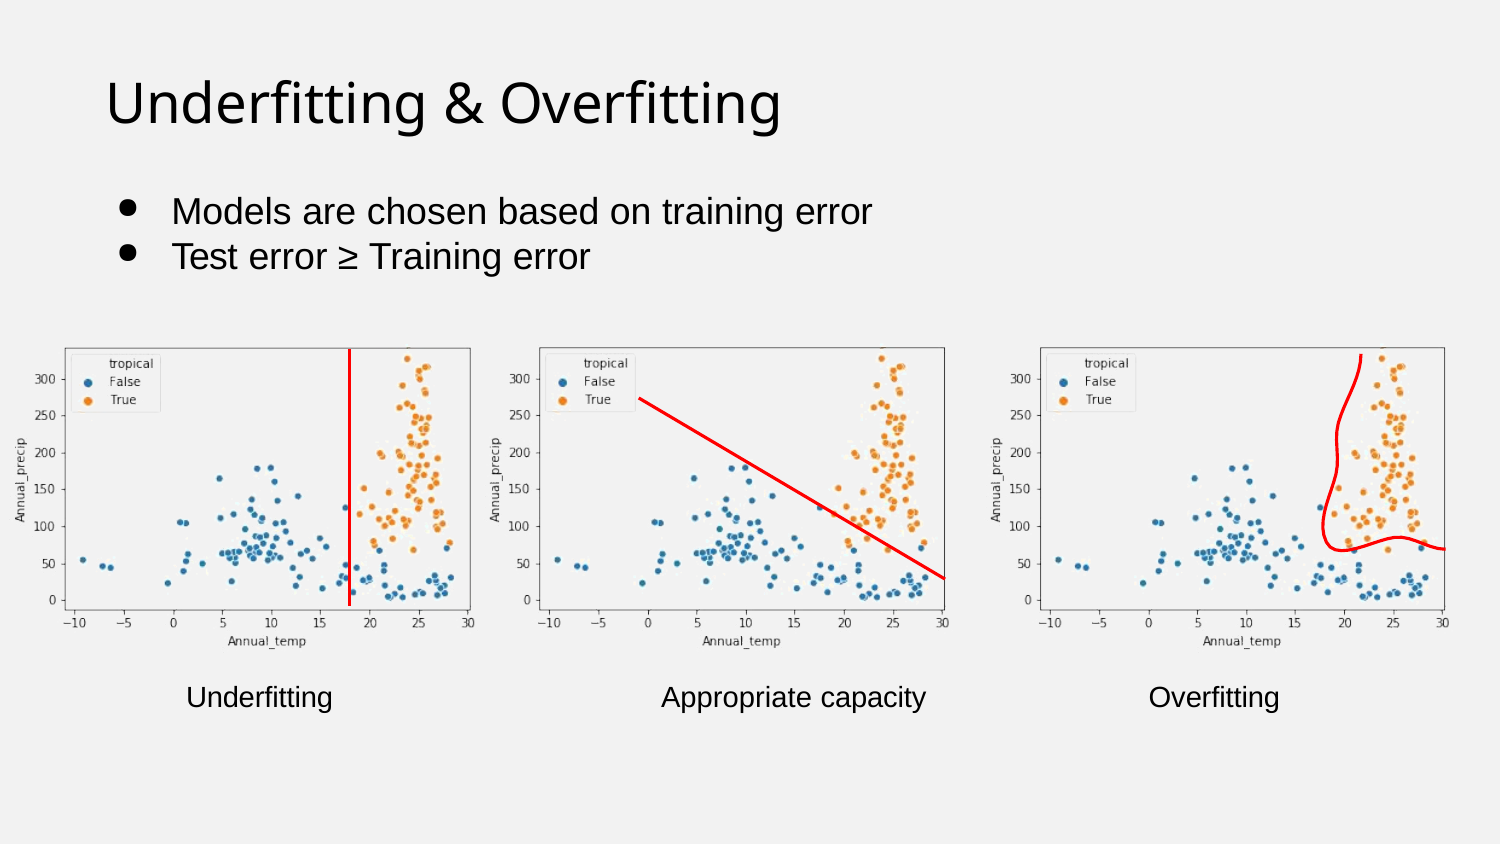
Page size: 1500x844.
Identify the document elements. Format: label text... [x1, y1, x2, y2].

text_box Models are chosen based on training error Test error ≥ Training error [114, 185, 878, 278]
text_box Overfitting [1146, 675, 1284, 713]
text_box Underfitting [184, 675, 338, 713]
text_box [9, 305, 1496, 654]
title Underfitting & Overfitting [103, 28, 1397, 172]
text_box Appropriate capacity [659, 675, 929, 713]
